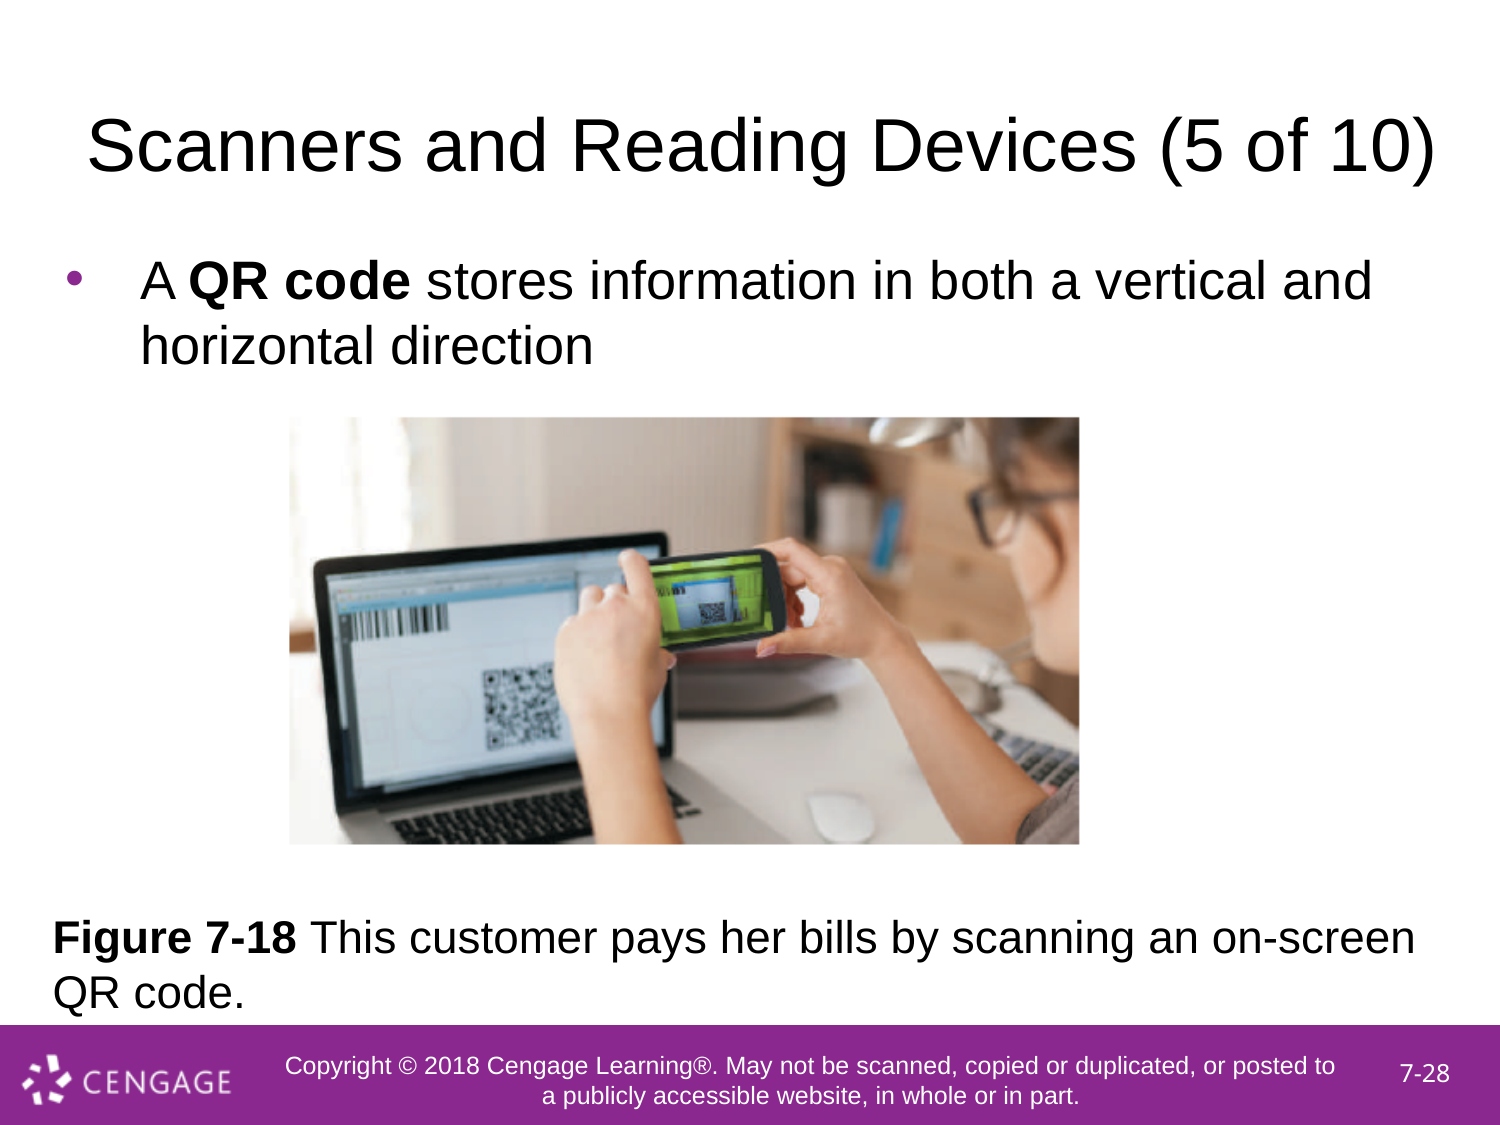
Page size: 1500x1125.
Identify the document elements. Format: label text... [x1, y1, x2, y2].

list A QR code stores information in both a vertical and horizontal direction [50, 237, 1463, 375]
title Scanners and Reading Devices (5 of 10) [62, 58, 1463, 225]
picture [288, 409, 1084, 851]
picture [12, 1045, 236, 1113]
list Figure 7-18 This customer pays her bills by scanning an on-screen QR code. [37, 900, 1488, 1023]
